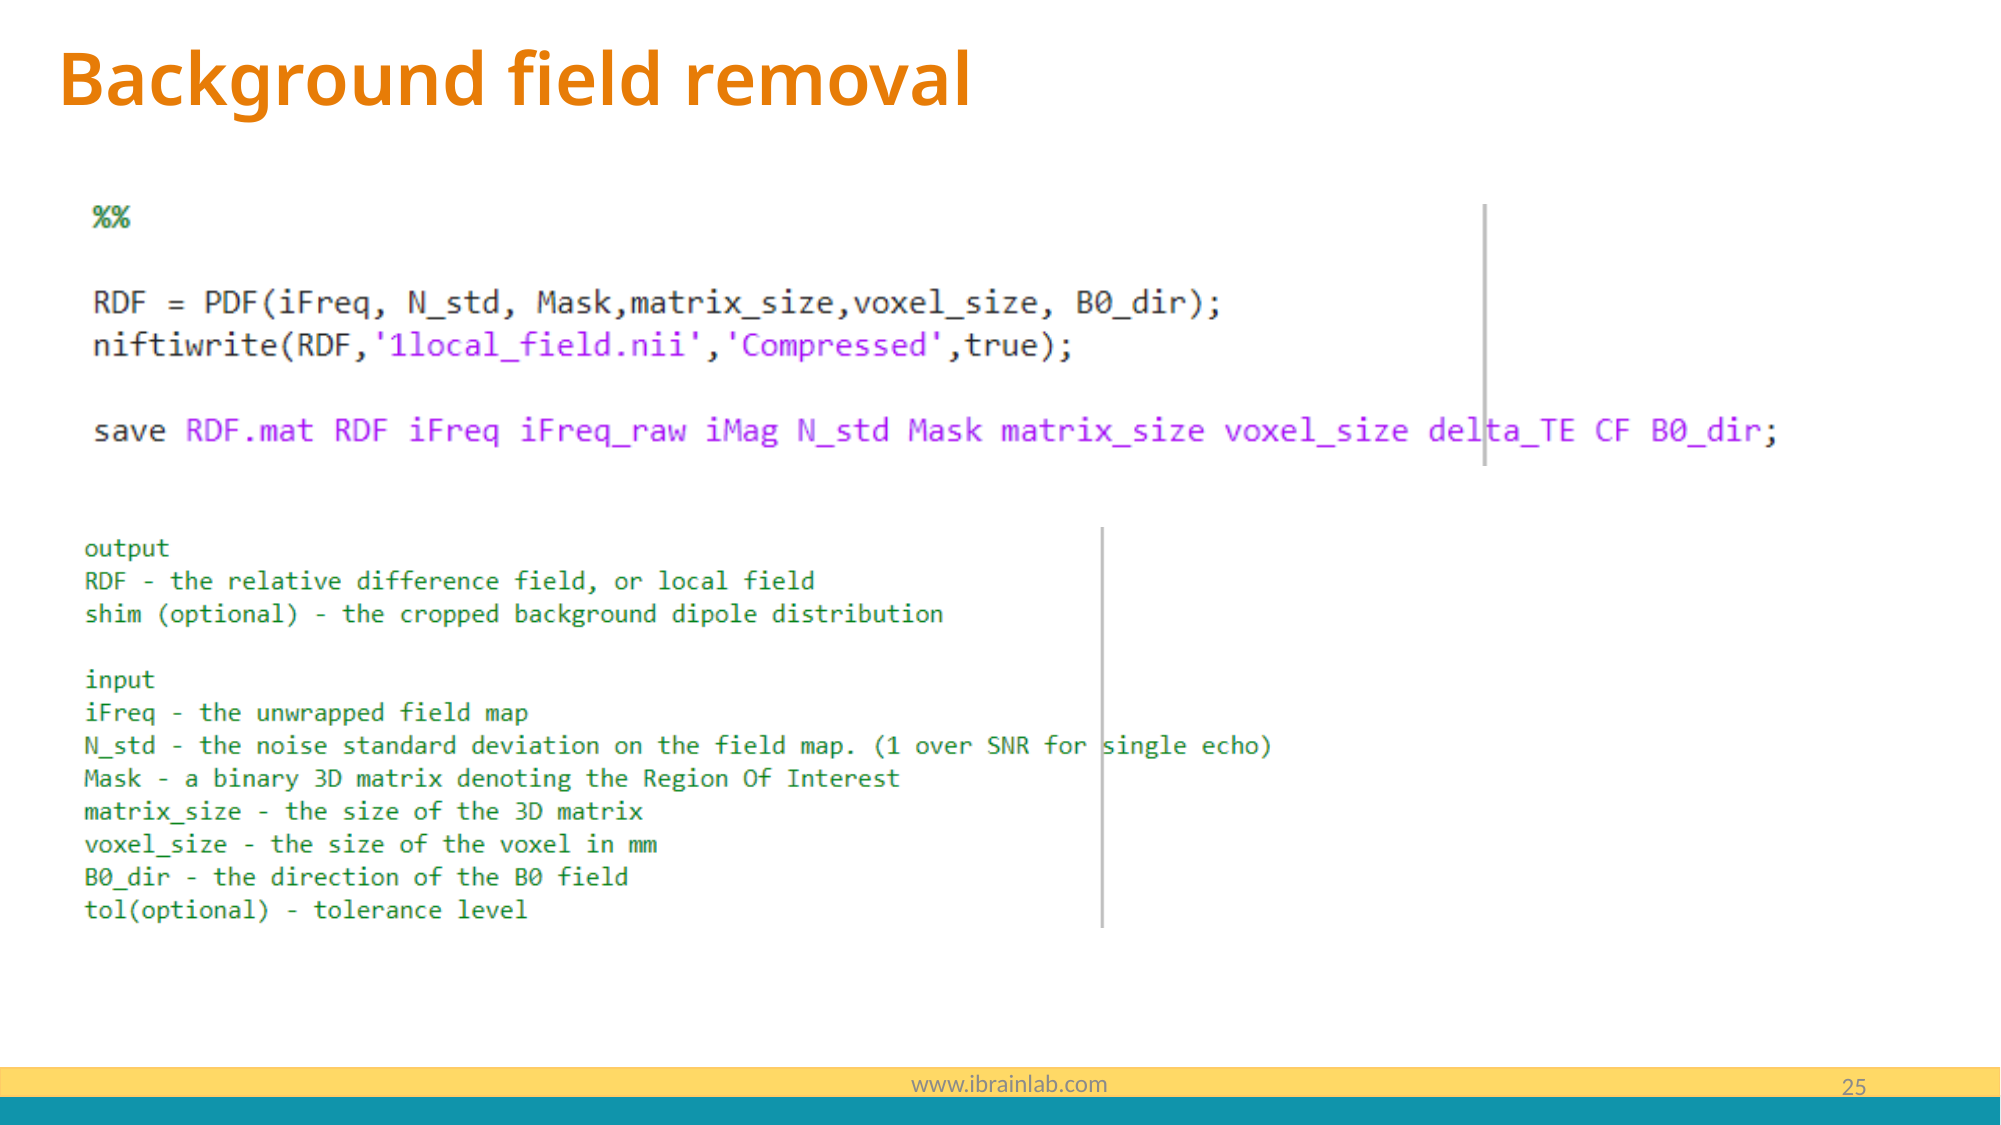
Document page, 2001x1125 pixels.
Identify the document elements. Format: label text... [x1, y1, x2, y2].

picture [72, 527, 1320, 928]
picture [71, 204, 1785, 466]
slide_number 25 [1432, 1067, 1883, 1103]
footer www.ibrainlab.com [672, 1064, 1348, 1100]
text_box Background field removal [42, 24, 1058, 128]
